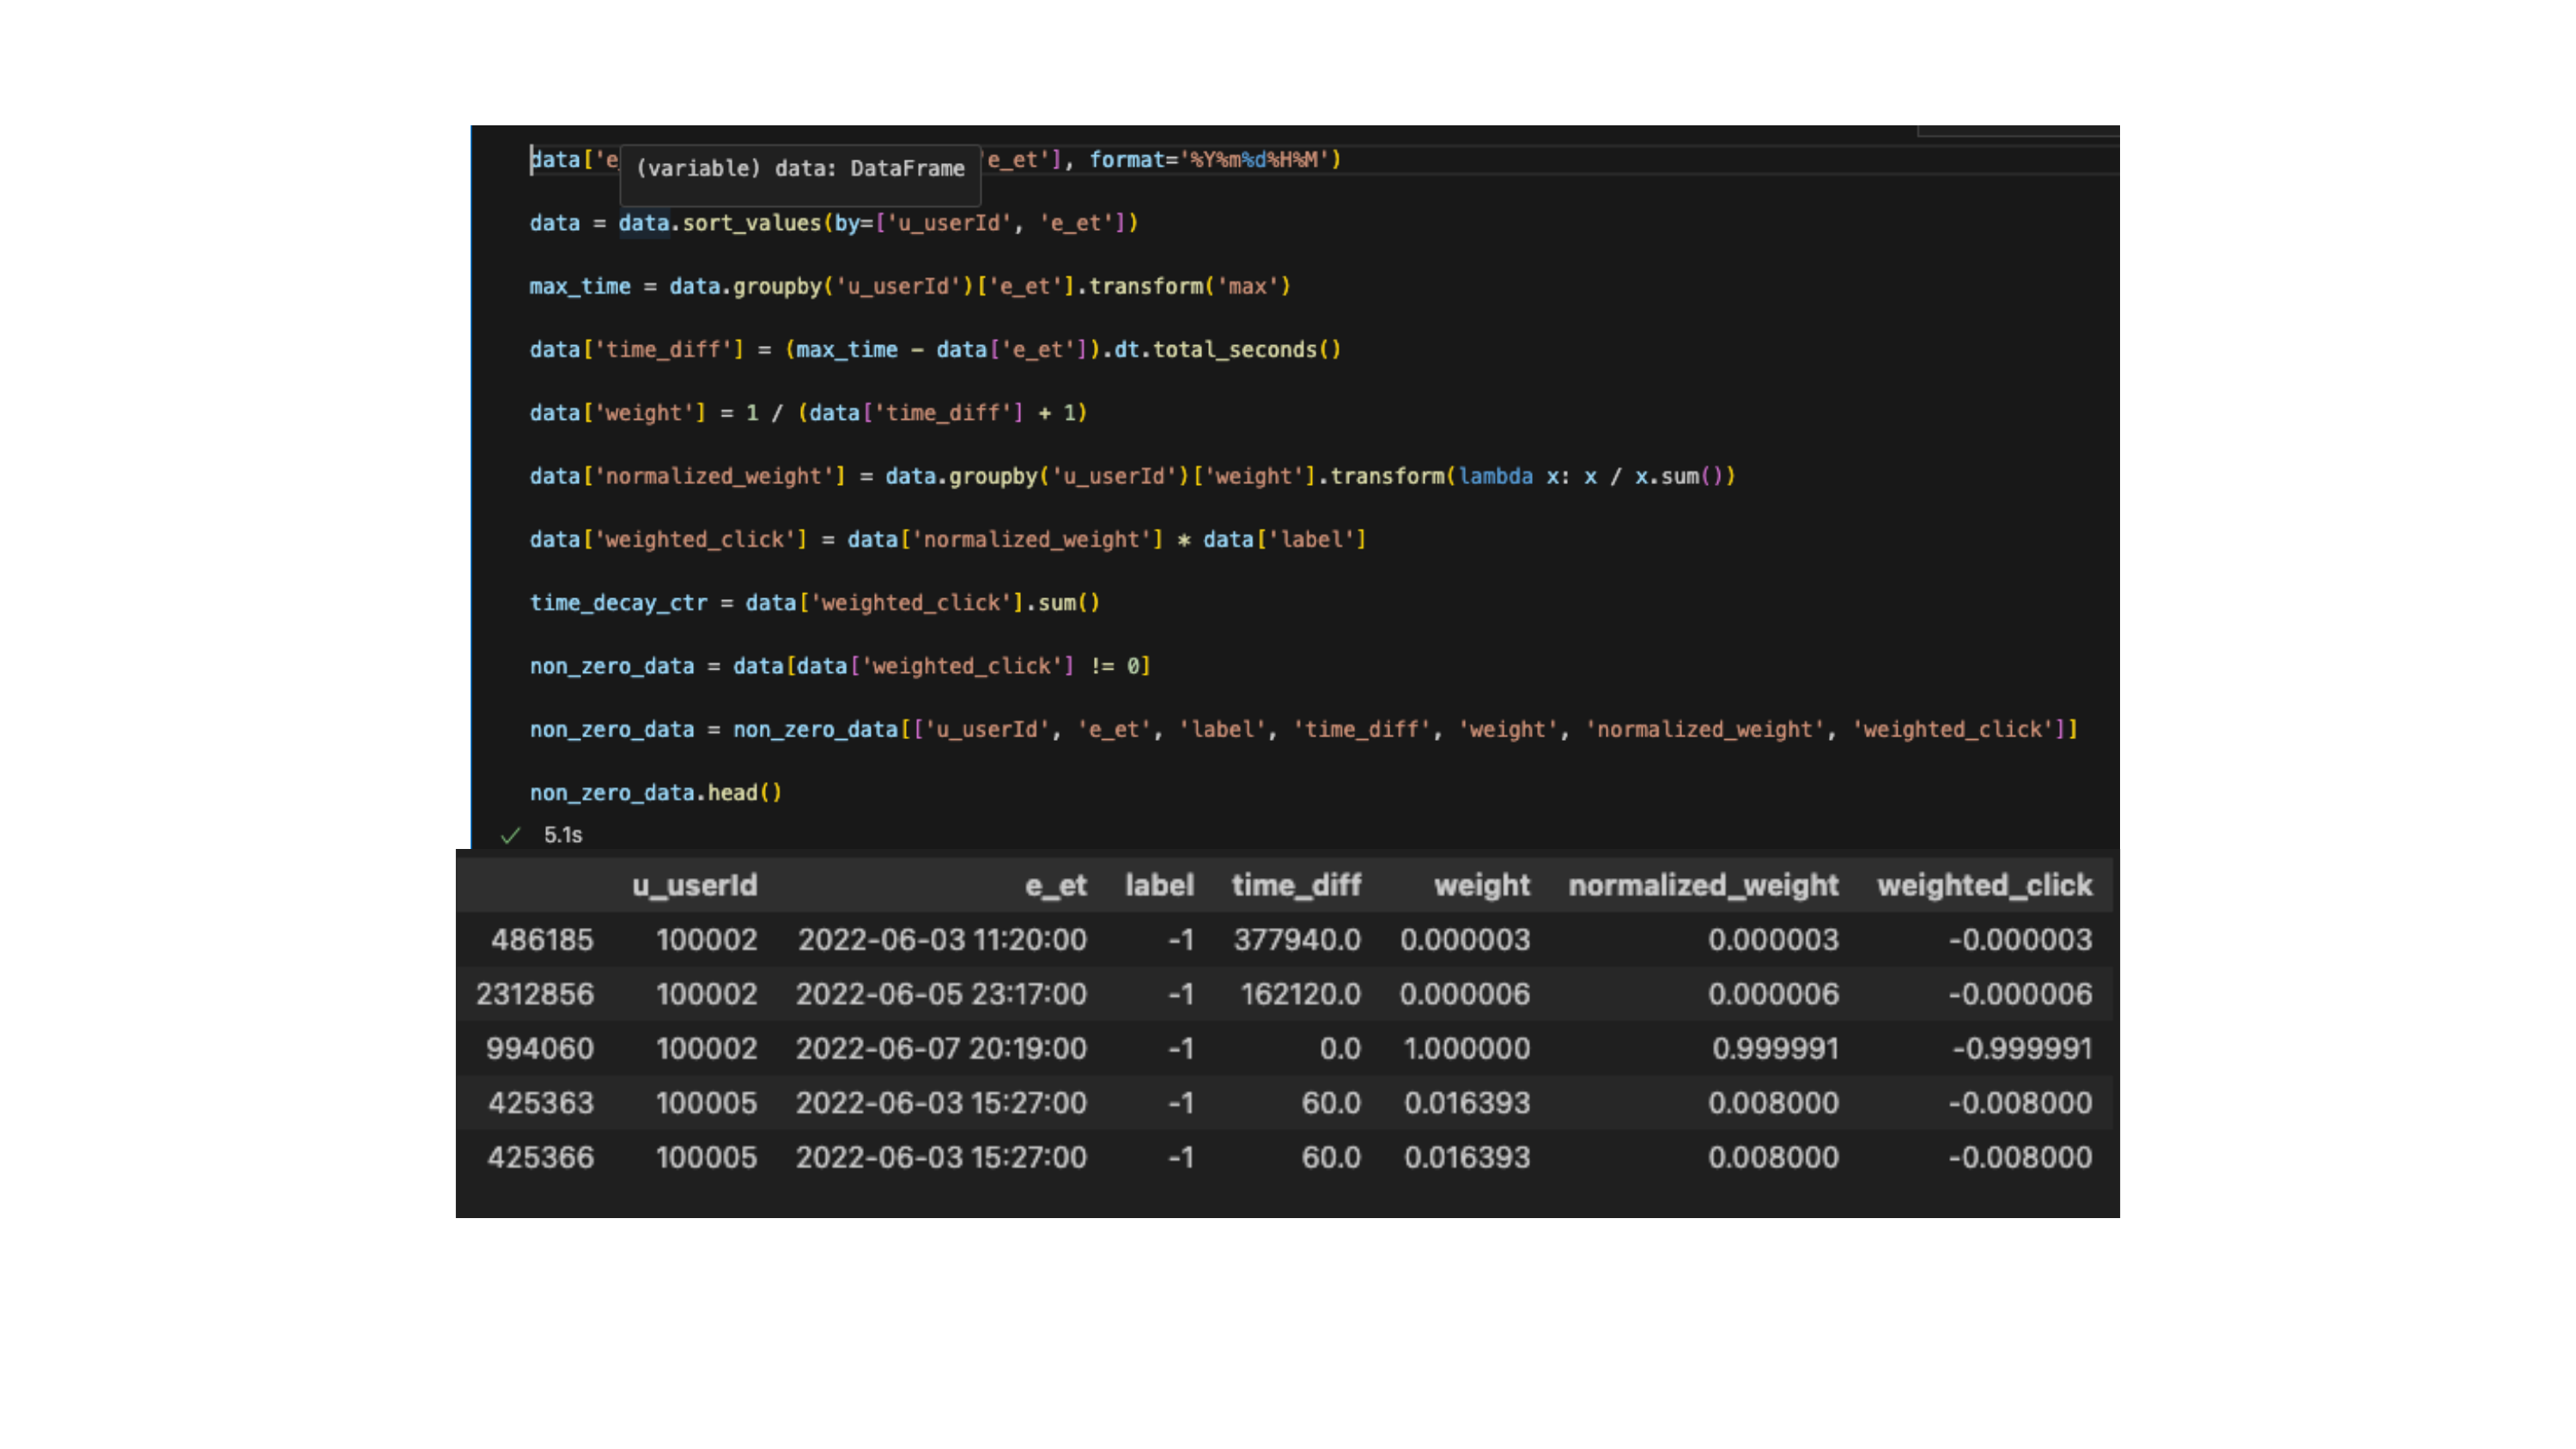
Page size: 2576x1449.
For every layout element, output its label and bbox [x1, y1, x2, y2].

text_box [471, 125, 2120, 849]
text_box [455, 849, 2121, 1218]
